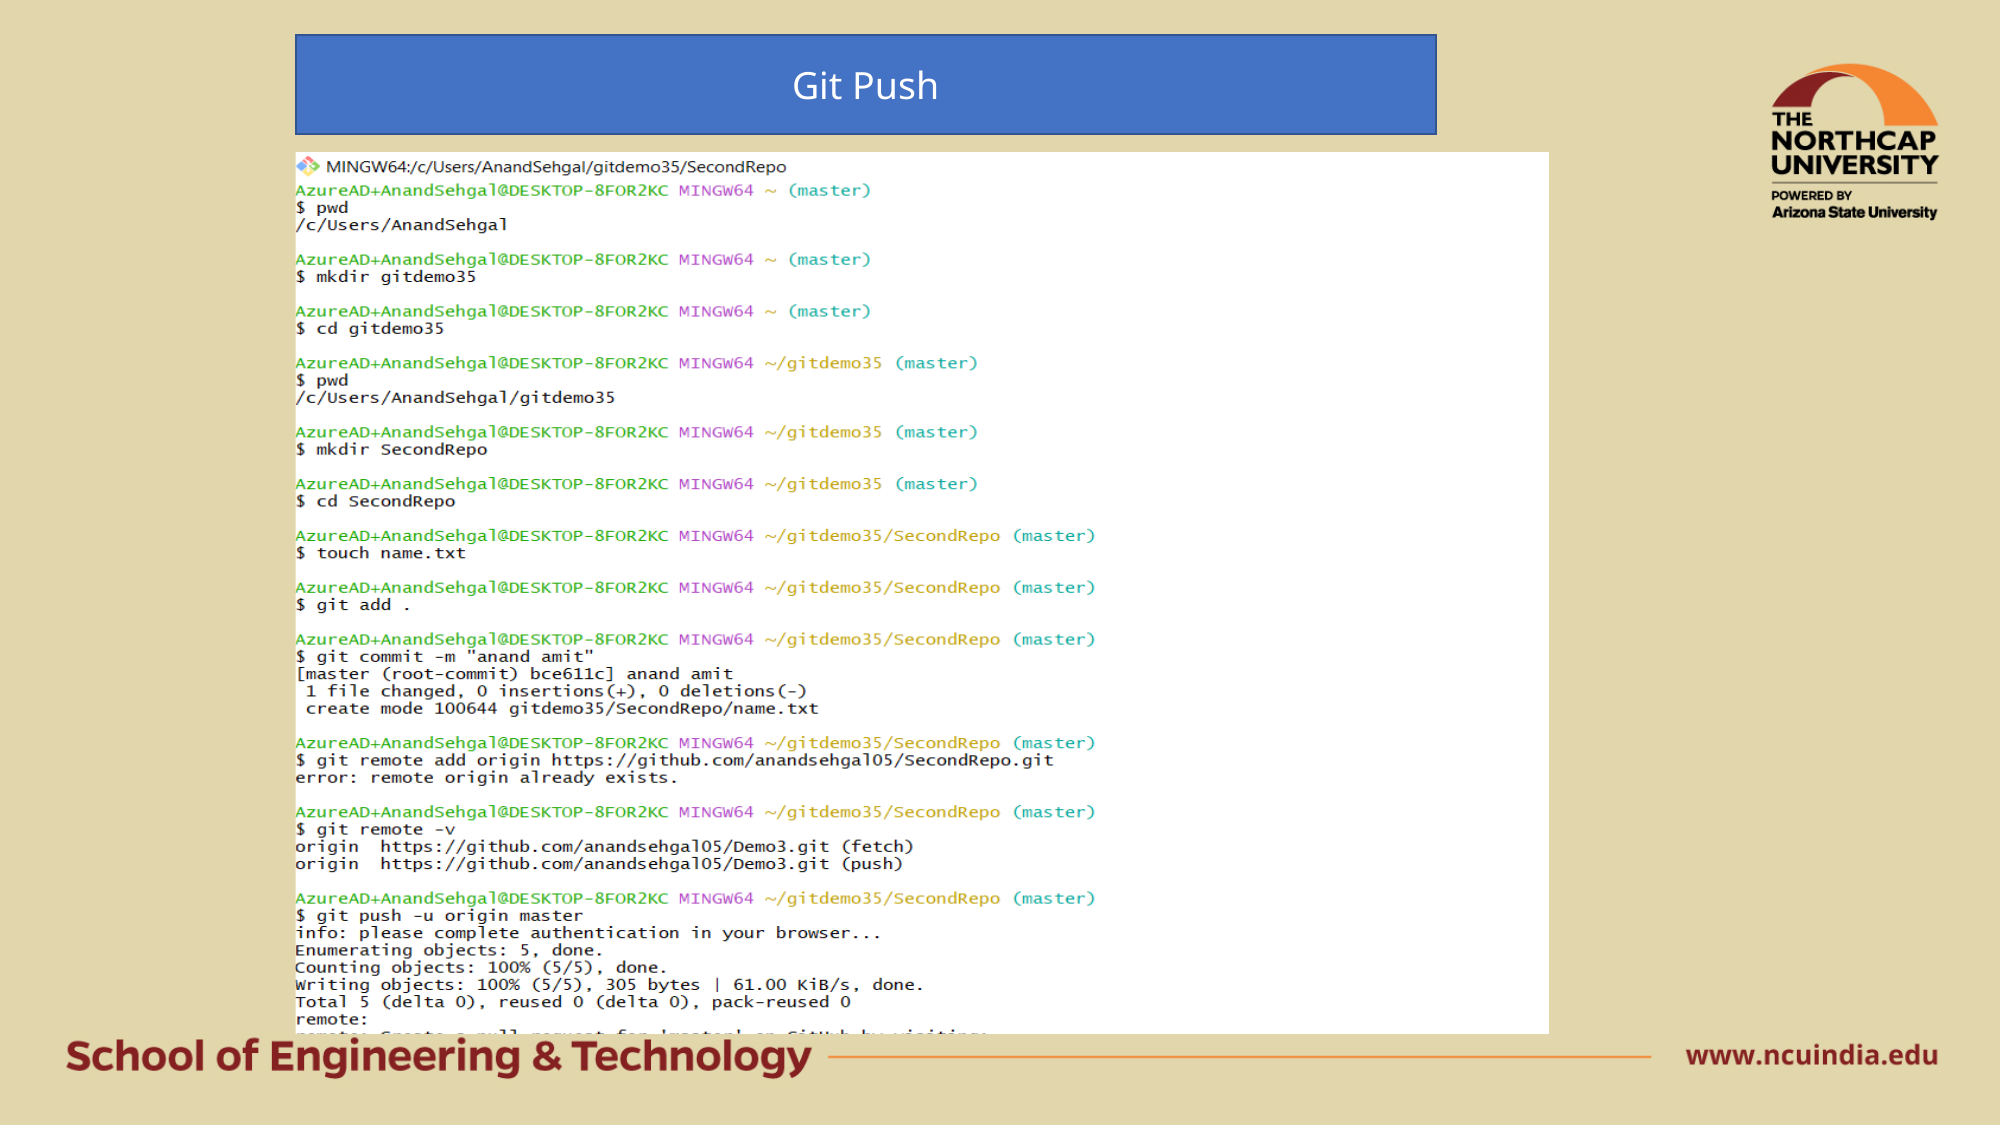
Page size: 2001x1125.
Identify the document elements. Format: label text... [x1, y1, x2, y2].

picture [0, 0, 2000, 1125]
text_box Git Push [295, 34, 1437, 135]
